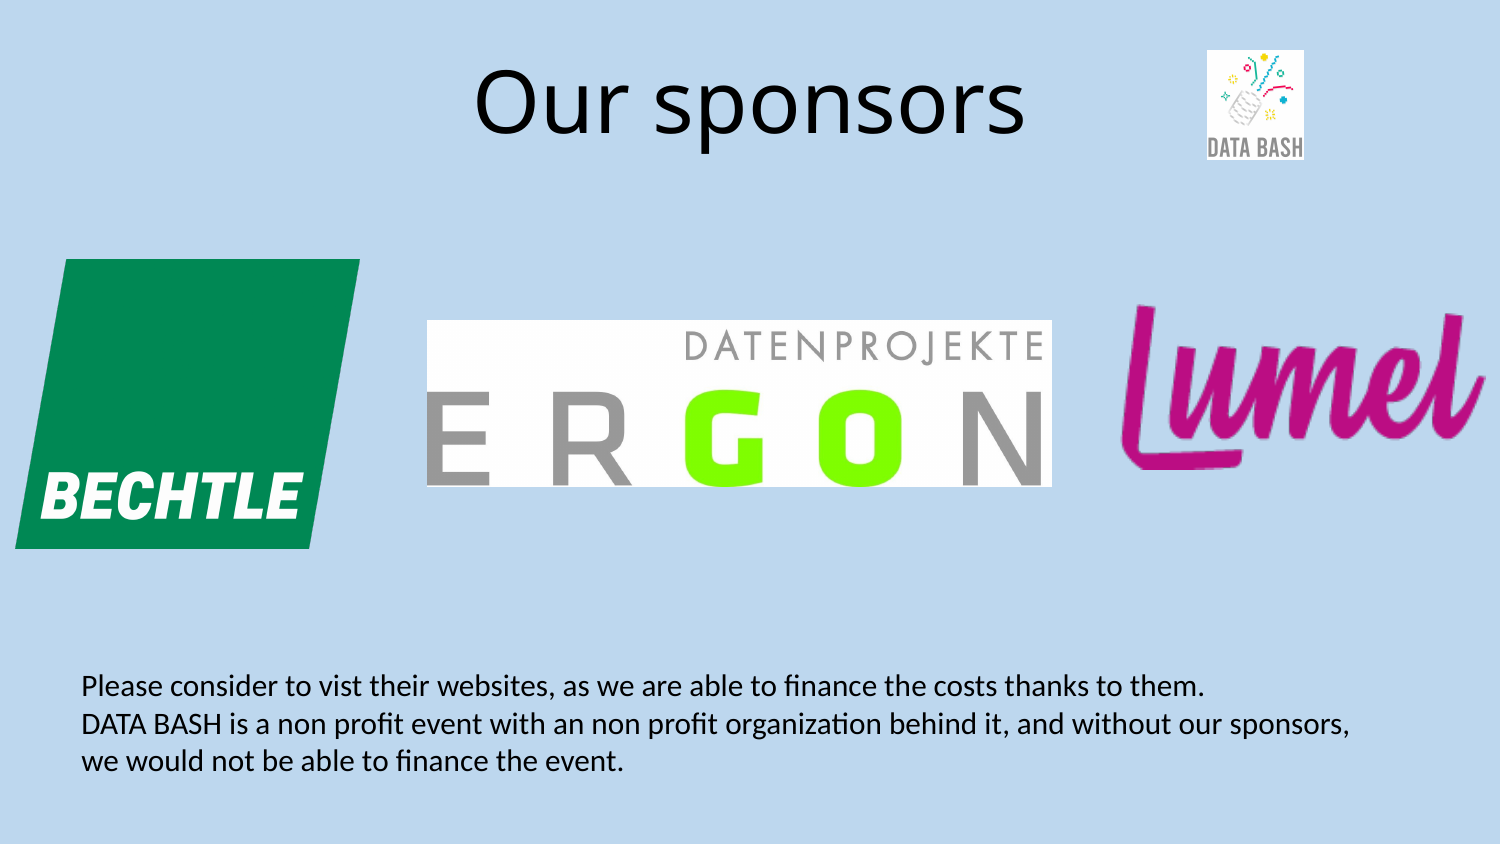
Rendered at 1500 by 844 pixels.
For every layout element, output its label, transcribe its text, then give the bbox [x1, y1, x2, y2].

picture [1207, 50, 1304, 160]
picture [427, 320, 1052, 487]
picture [1119, 303, 1486, 470]
text_box Please consider to vist their websites, as we are able to finance the costs thanks to them. DATA BASH is a non profit event with an non profit organization behind it, and without our sponsors, we would not be able to finance the event. [66, 658, 1382, 786]
picture [15, 259, 360, 549]
title Our sponsors [196, 50, 1207, 160]
